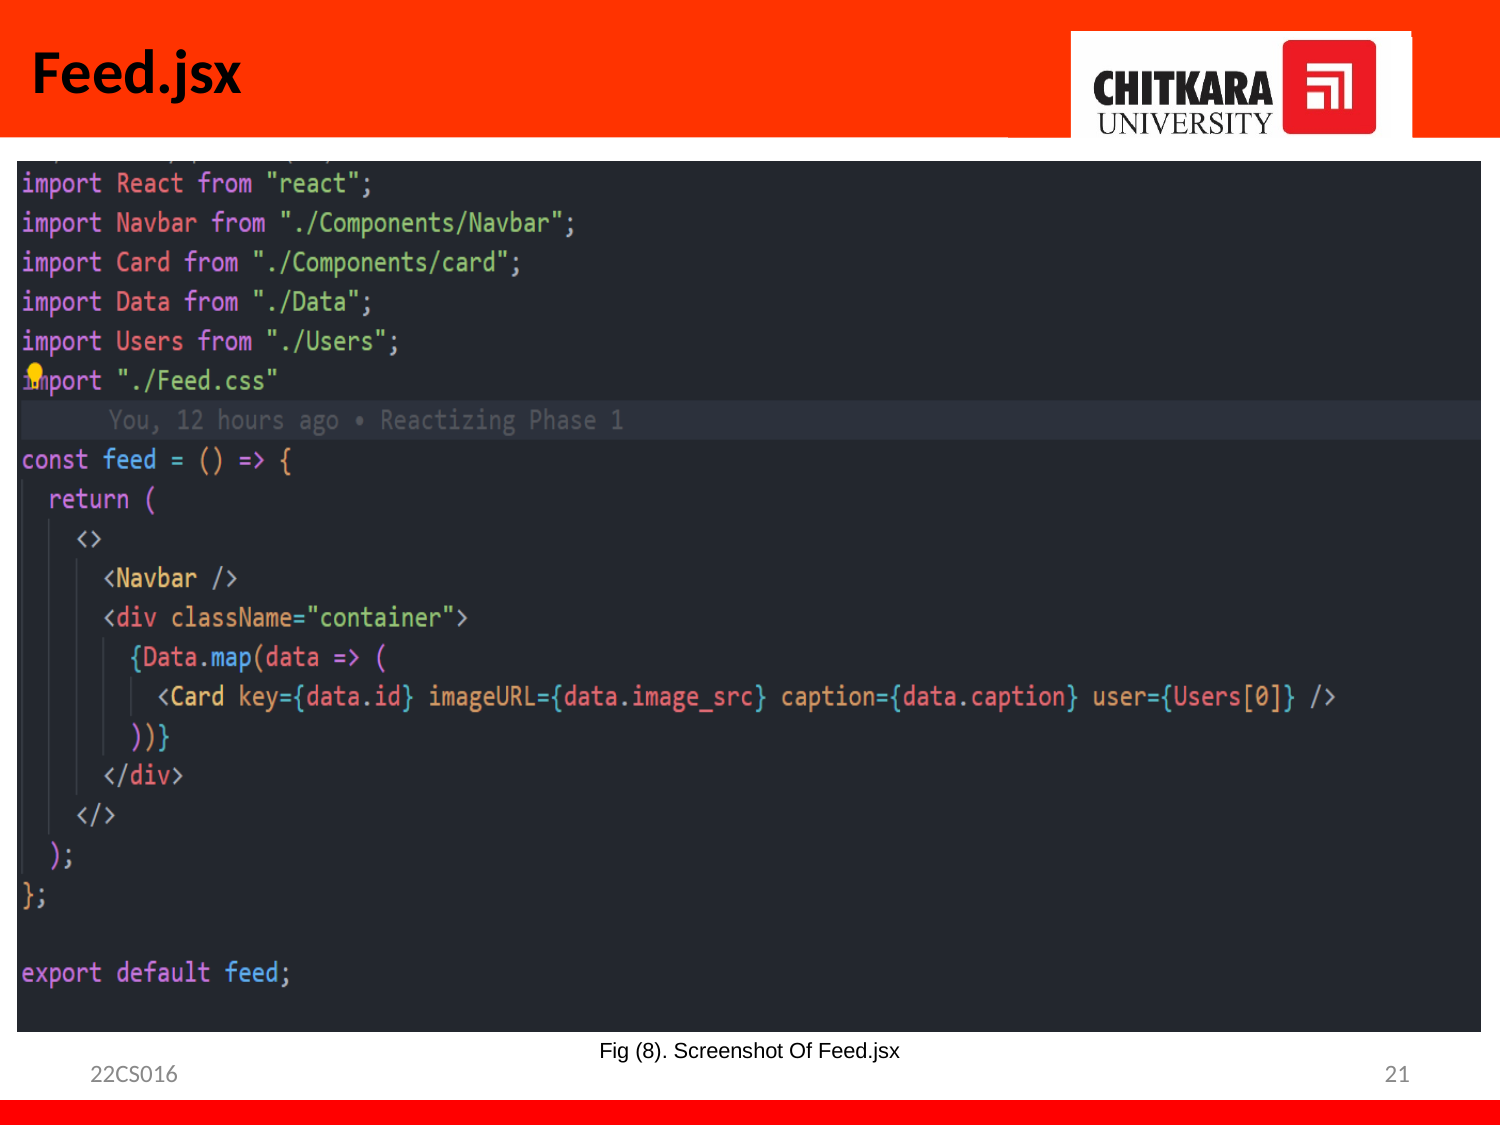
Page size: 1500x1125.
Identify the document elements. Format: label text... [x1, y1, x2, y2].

slide_number 21 [1074, 1042, 1425, 1103]
title Feed.jsx [17, 0, 1063, 138]
picture [17, 160, 1481, 1033]
picture [1074, 37, 1391, 138]
slide_number 22CS016 [75, 1042, 425, 1103]
text_box Fig (8). Screenshot Of Feed.jsx [374, 1041, 1125, 1071]
